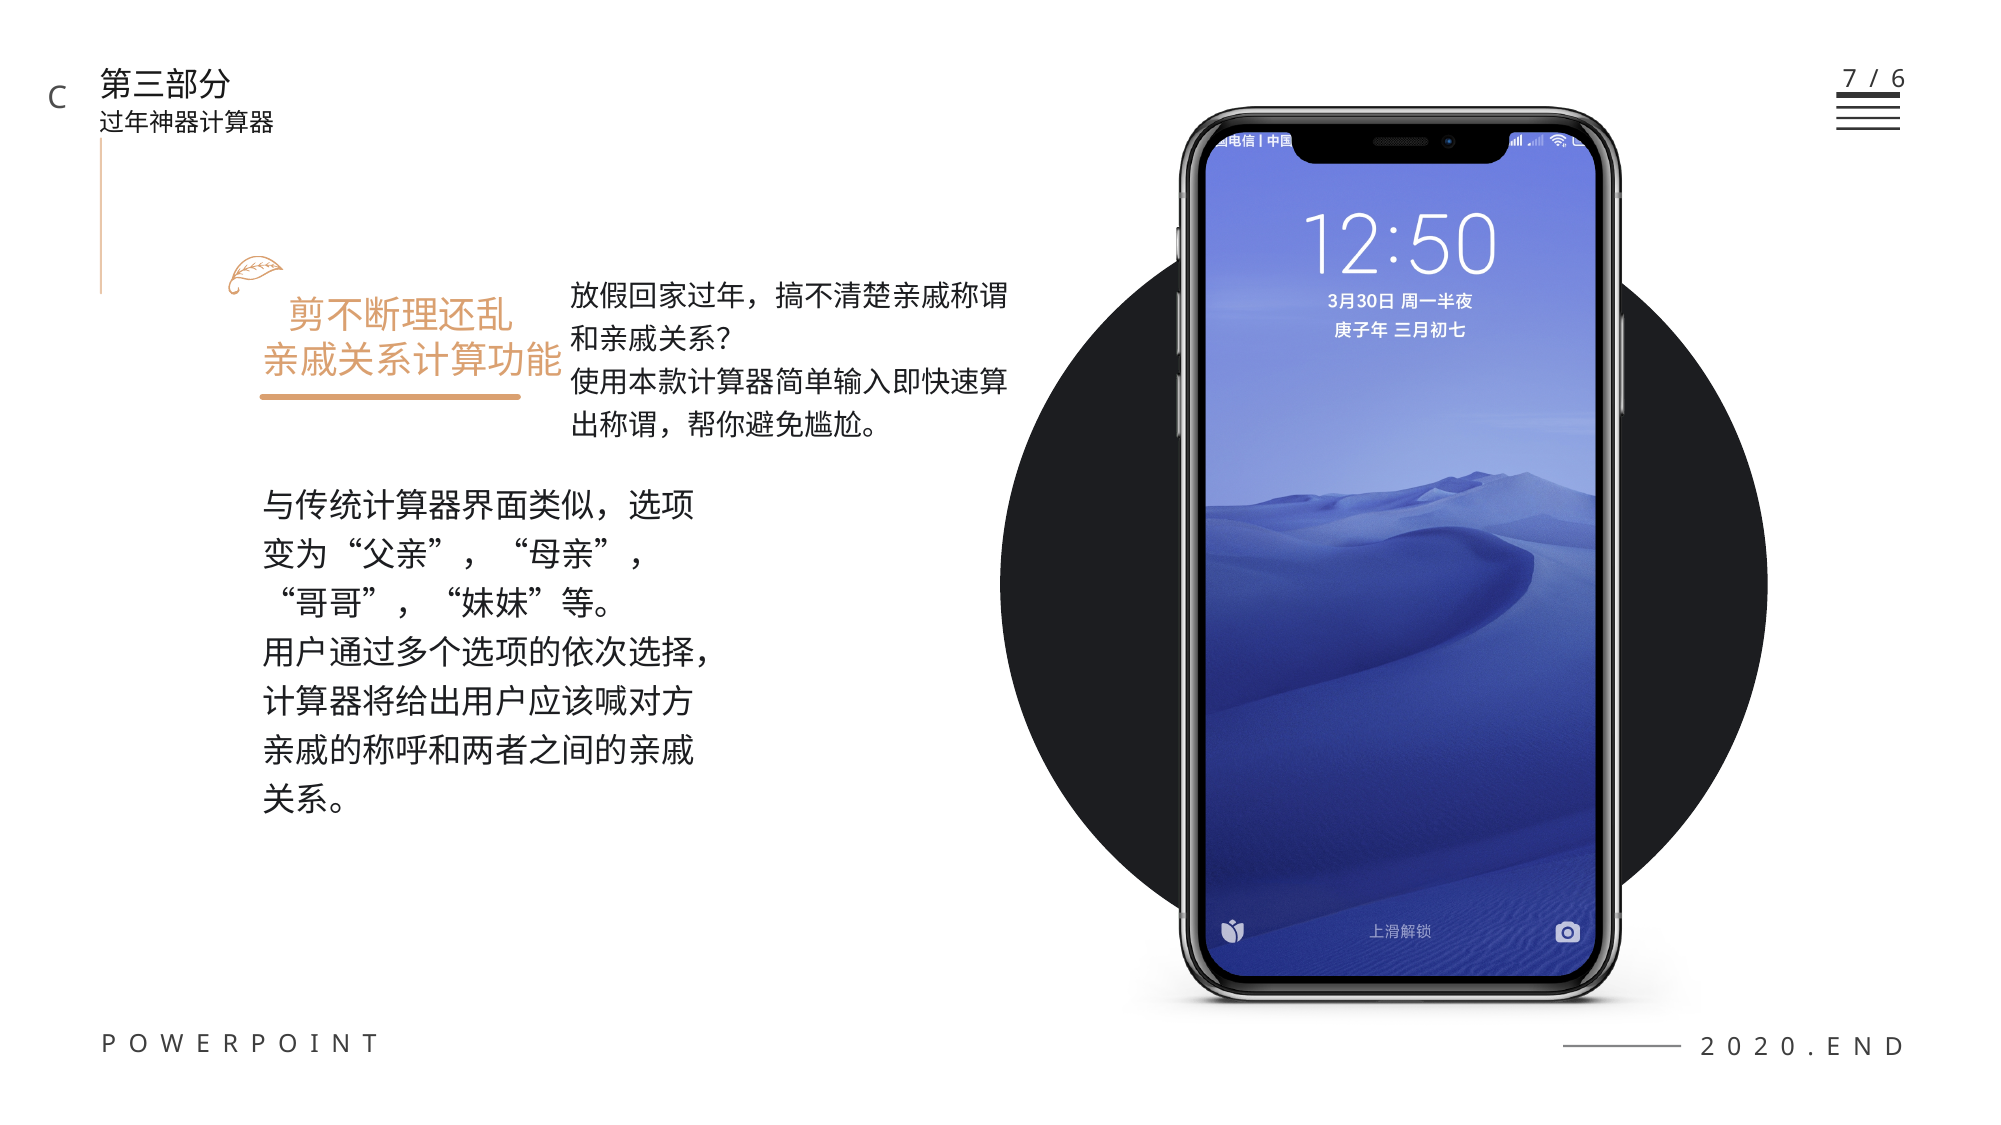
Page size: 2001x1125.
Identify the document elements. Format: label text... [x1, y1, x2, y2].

text_box 放假回家过年，搞不清楚亲戚称谓和亲戚关系？ 使用本款计算器简单输入即快速算出称谓，帮你避免尴尬。 [570, 269, 1028, 442]
text_box [1835, 91, 1901, 99]
text_box [1835, 116, 1901, 120]
text_box [999, 334, 1091, 834]
text_box 2020.END [1674, 1007, 1930, 1062]
text_box C [47, 58, 71, 115]
text_box 第三部分 过年神器计算器 [99, 57, 542, 137]
text_box [1562, 1044, 1674, 1048]
text_box POWERPOINT [101, 1005, 481, 1059]
text_box [1835, 105, 1901, 110]
text_box 7/6 [1833, 47, 1930, 93]
text_box 与传统计算器界面类似，选项变为“父亲”，“母亲”，“哥哥”，“妹妹”等。 用户通过多个选项的依次选择，计算器将给出用户应该喊对方亲戚的称呼和两者之间的亲戚关系。 [262, 475, 710, 819]
text_box [1835, 126, 1901, 131]
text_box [1091, 106, 1705, 1034]
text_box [232, 251, 733, 383]
text_box [1705, 372, 1769, 797]
